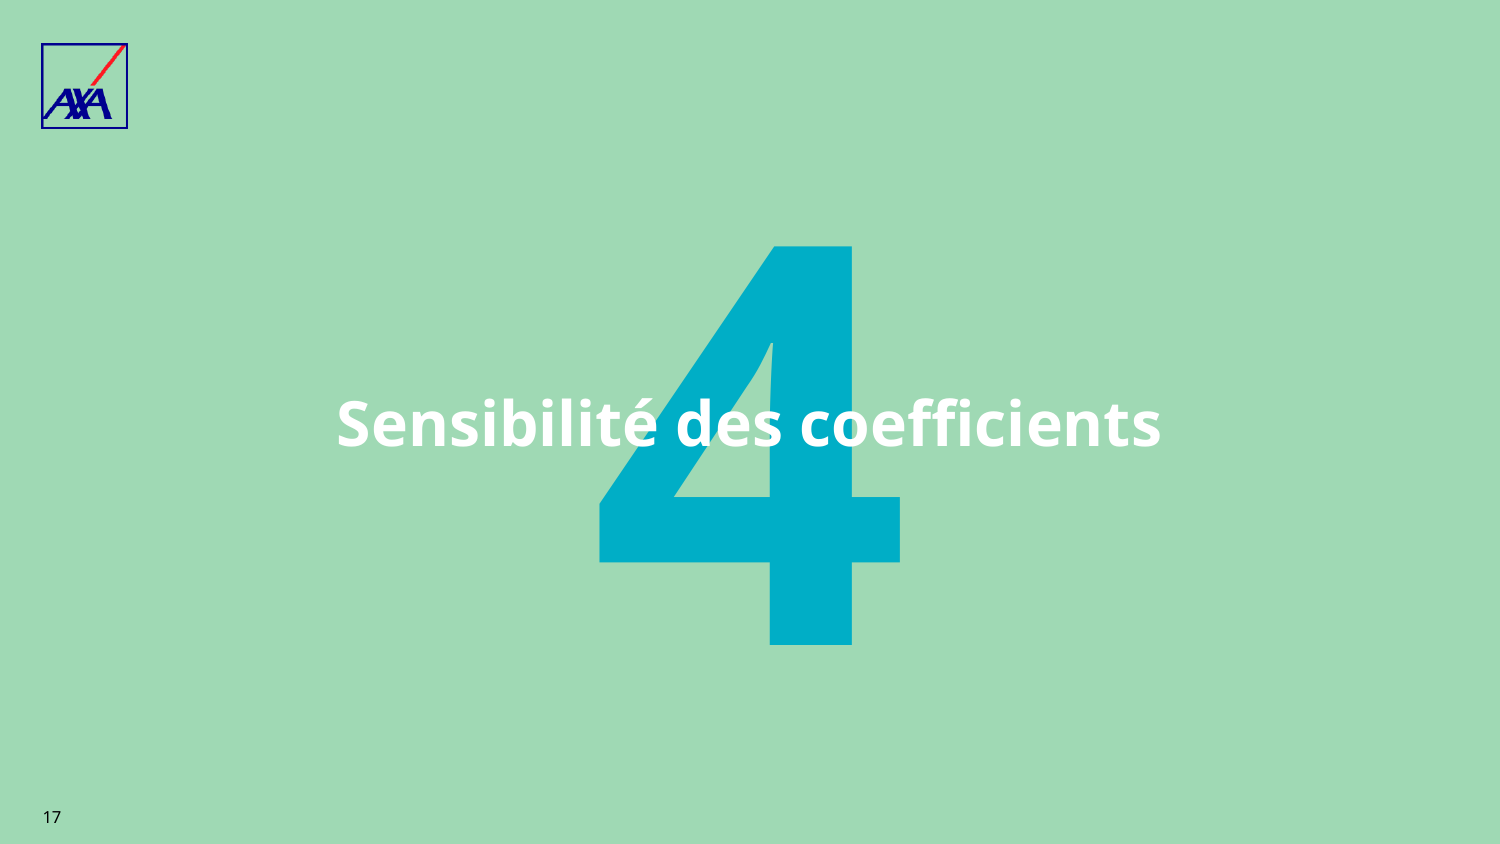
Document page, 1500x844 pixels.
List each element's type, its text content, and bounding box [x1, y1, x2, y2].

list Sensibilité des coefficients [0, 370, 1500, 473]
picture [41, 43, 128, 129]
list 4 [434, 473, 1066, 740]
list 4 [434, 104, 1066, 370]
